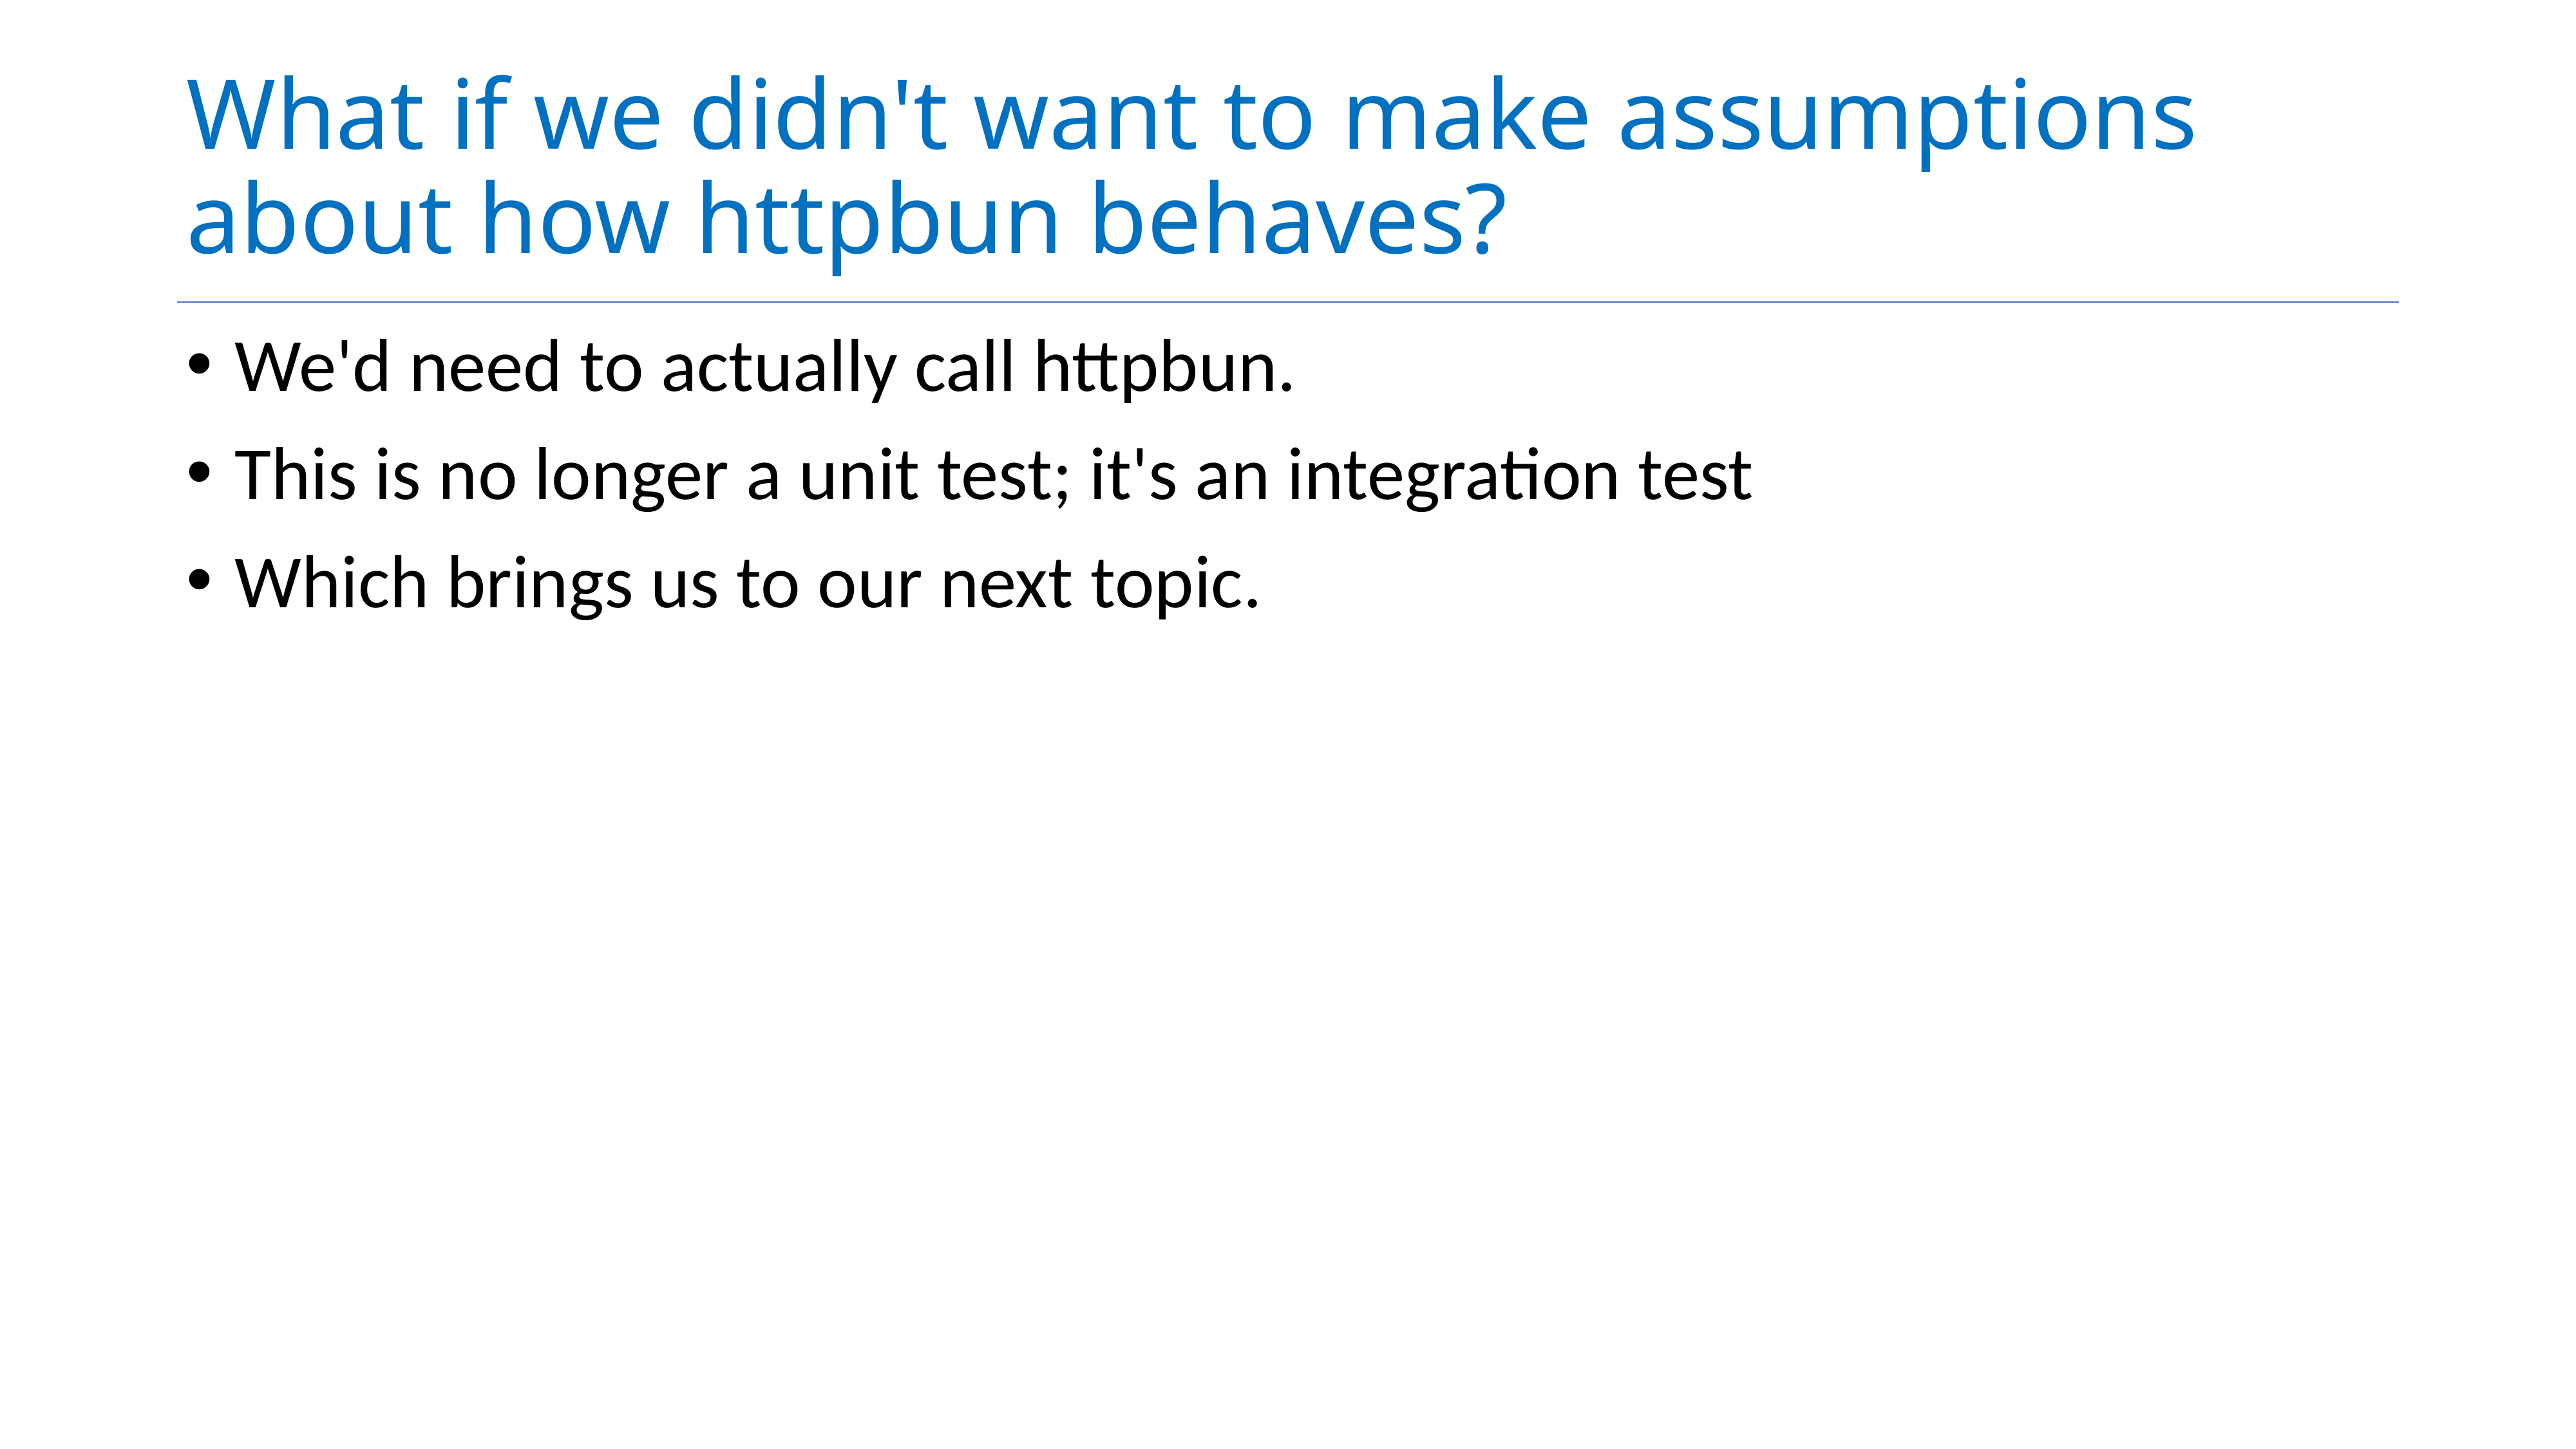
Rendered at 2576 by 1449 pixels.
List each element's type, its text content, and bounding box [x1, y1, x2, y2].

title What if we didn't want to make assumptions about how httpbun behaves? [176, 3, 2400, 285]
list We'd need to actually call httpbun. This is no longer a unit test; it's an integration test Which brings us to our next topic. [176, 316, 1845, 1238]
